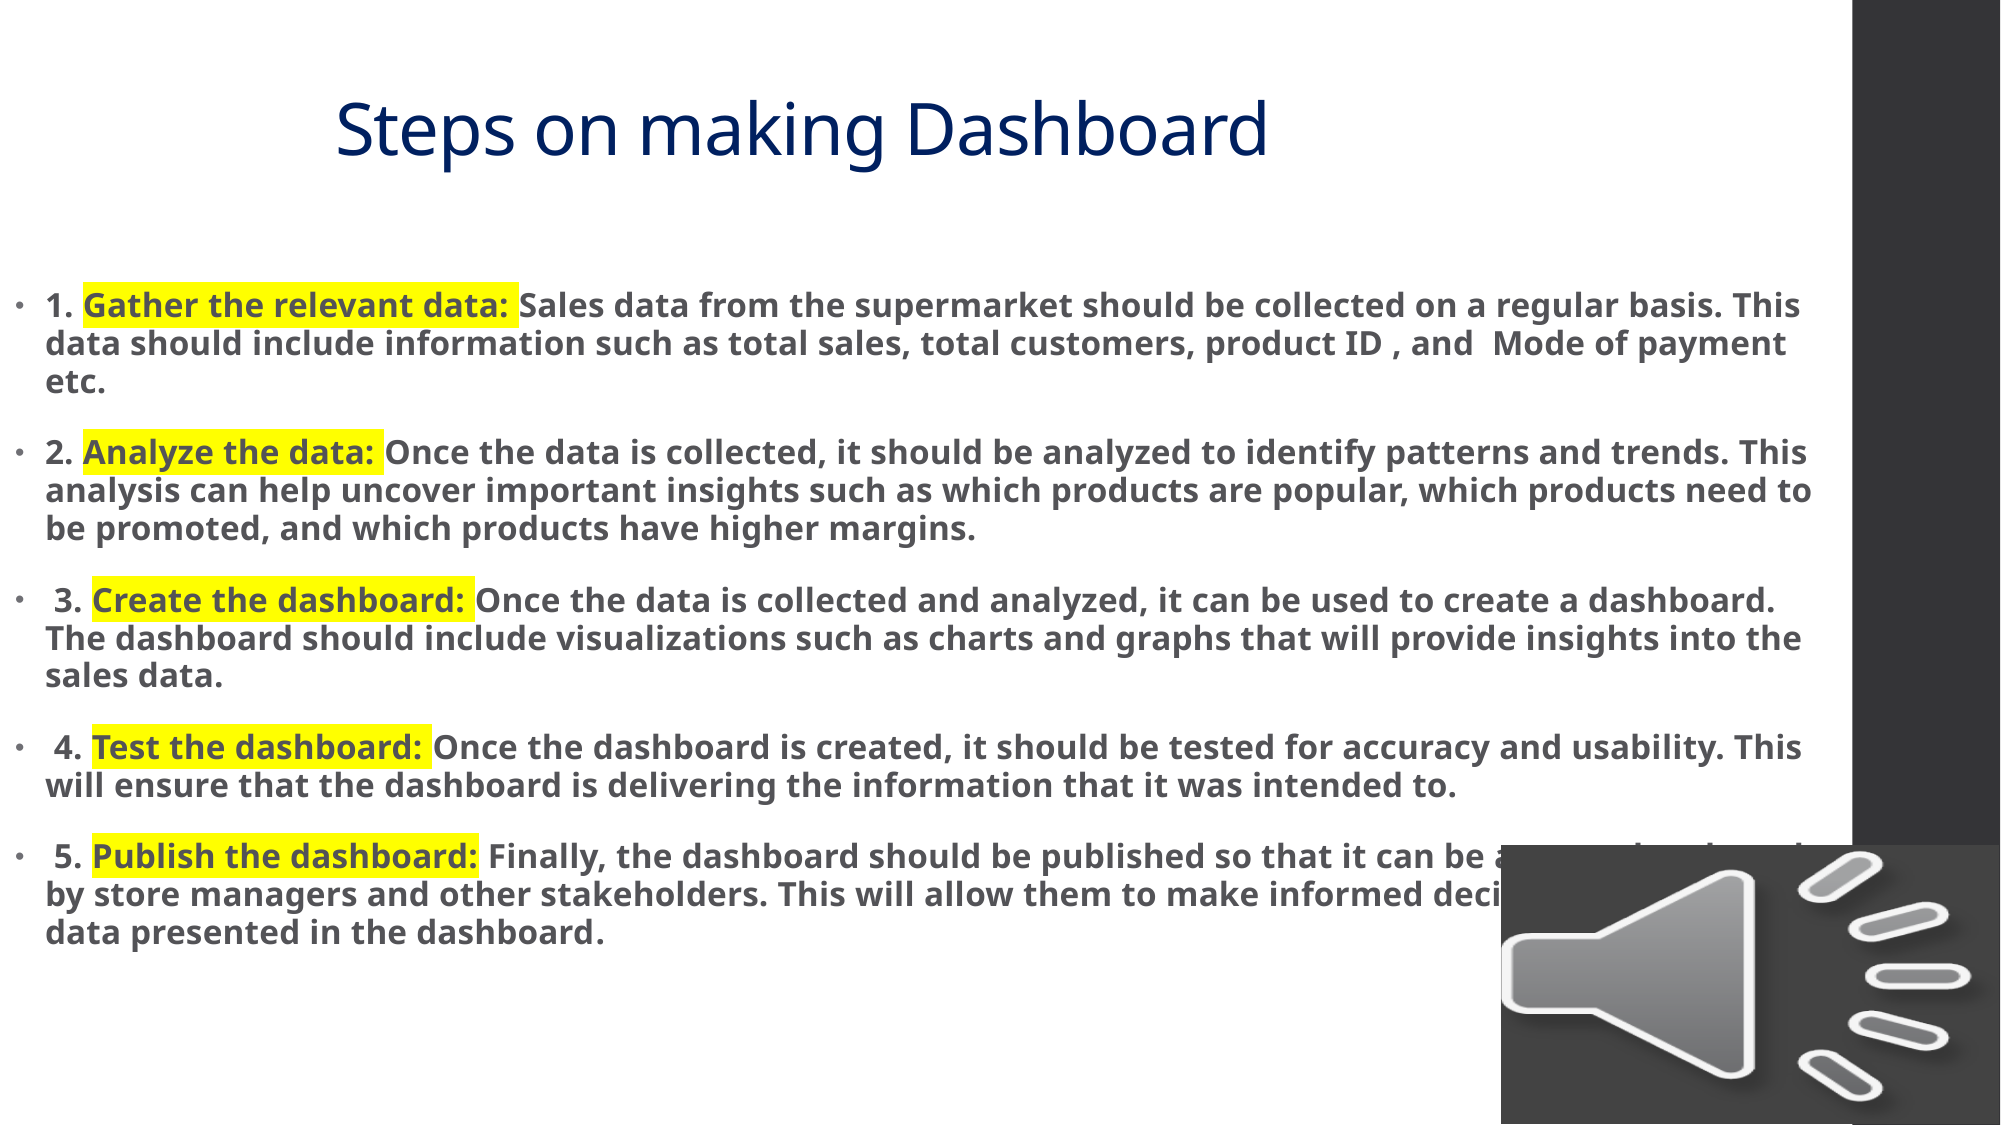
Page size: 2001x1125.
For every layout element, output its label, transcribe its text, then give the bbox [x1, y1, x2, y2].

list 1. Gather the relevant data: Sales data from the supermarket should be collected on a regular basis. This data should include information such as total sales, total customers, product ID , and Mode of payment etc. 2. Analyze the data: Once the data is collected, it should be analyzed to identify patterns and trends. This analysis can help uncover important insights such as which products are popular, which products need to be promoted, and which products have higher margins. 3. Create the dashboard: Once the data is collected and analyzed, it can be used to create a dashboard. The dashboard should include visualizations such as charts and graphs that will provide insights into the sales data. 4. Test the dashboard: Once the dashboard is created, it should be tested for accuracy and usability. This will ensure that the dashboard is delivering the information that it was intended to. 5. Publish the dashboard: Finally, the dashboard should be published so that it can be accessed and used by store managers and other stakeholders. This will allow them to make informed decisions based on the data presented in the dashboard. [0, 280, 1852, 917]
picture [1499, 843, 2000, 1125]
title Steps on making Dashboard [319, 38, 1455, 179]
